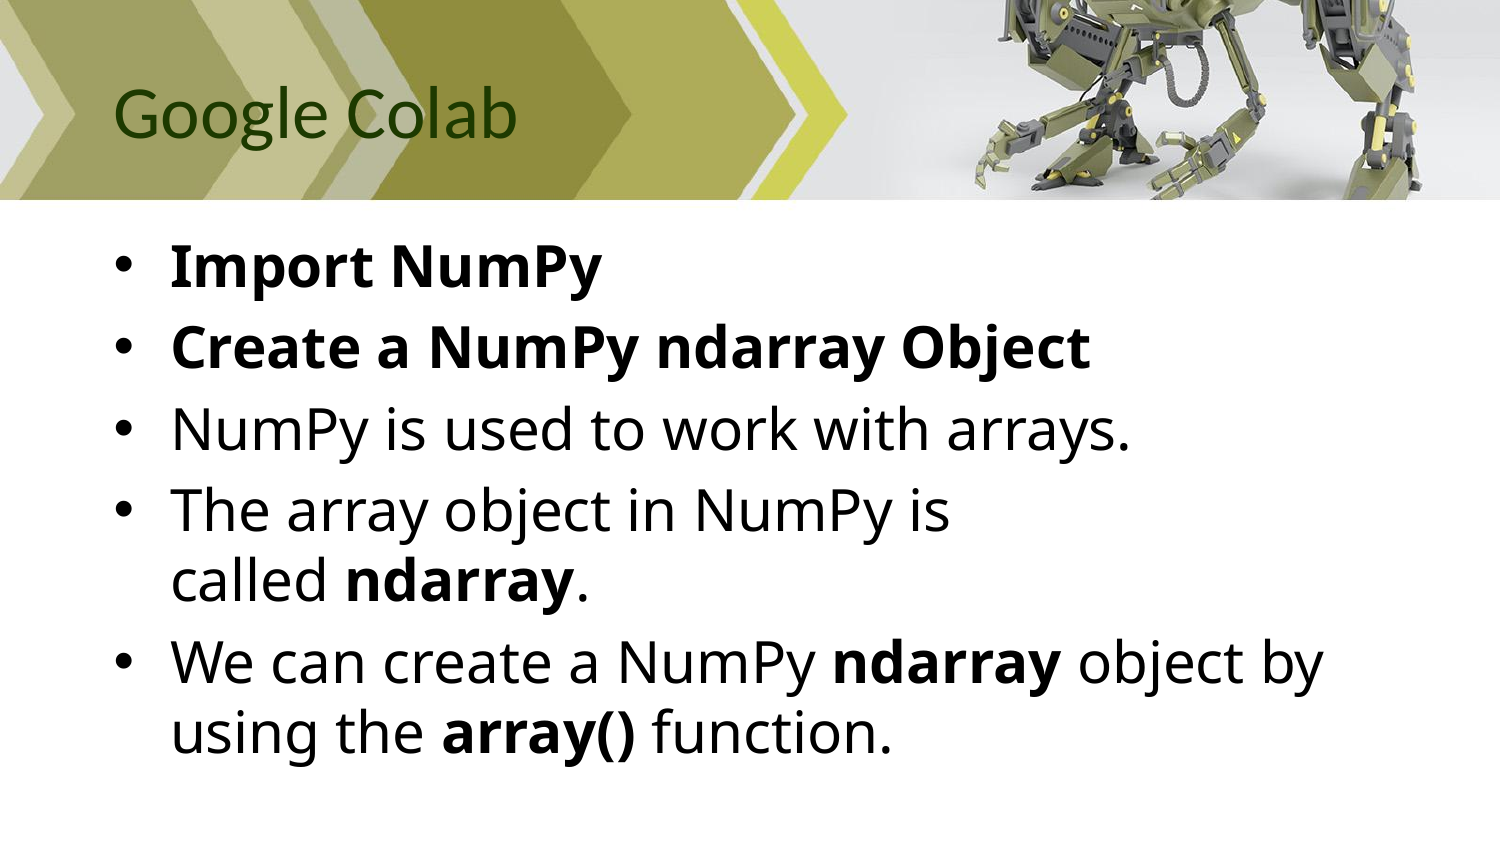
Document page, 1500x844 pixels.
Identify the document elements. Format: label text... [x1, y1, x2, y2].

title Google Colab [98, 46, 1402, 172]
list Import NumPy Create a NumPy ndarray Object NumPy is used to work with arrays. The array object in NumPy is called ndarray. We can create a NumPy ndarray object by using the array() function. [98, 221, 1402, 798]
picture [0, 0, 1500, 844]
